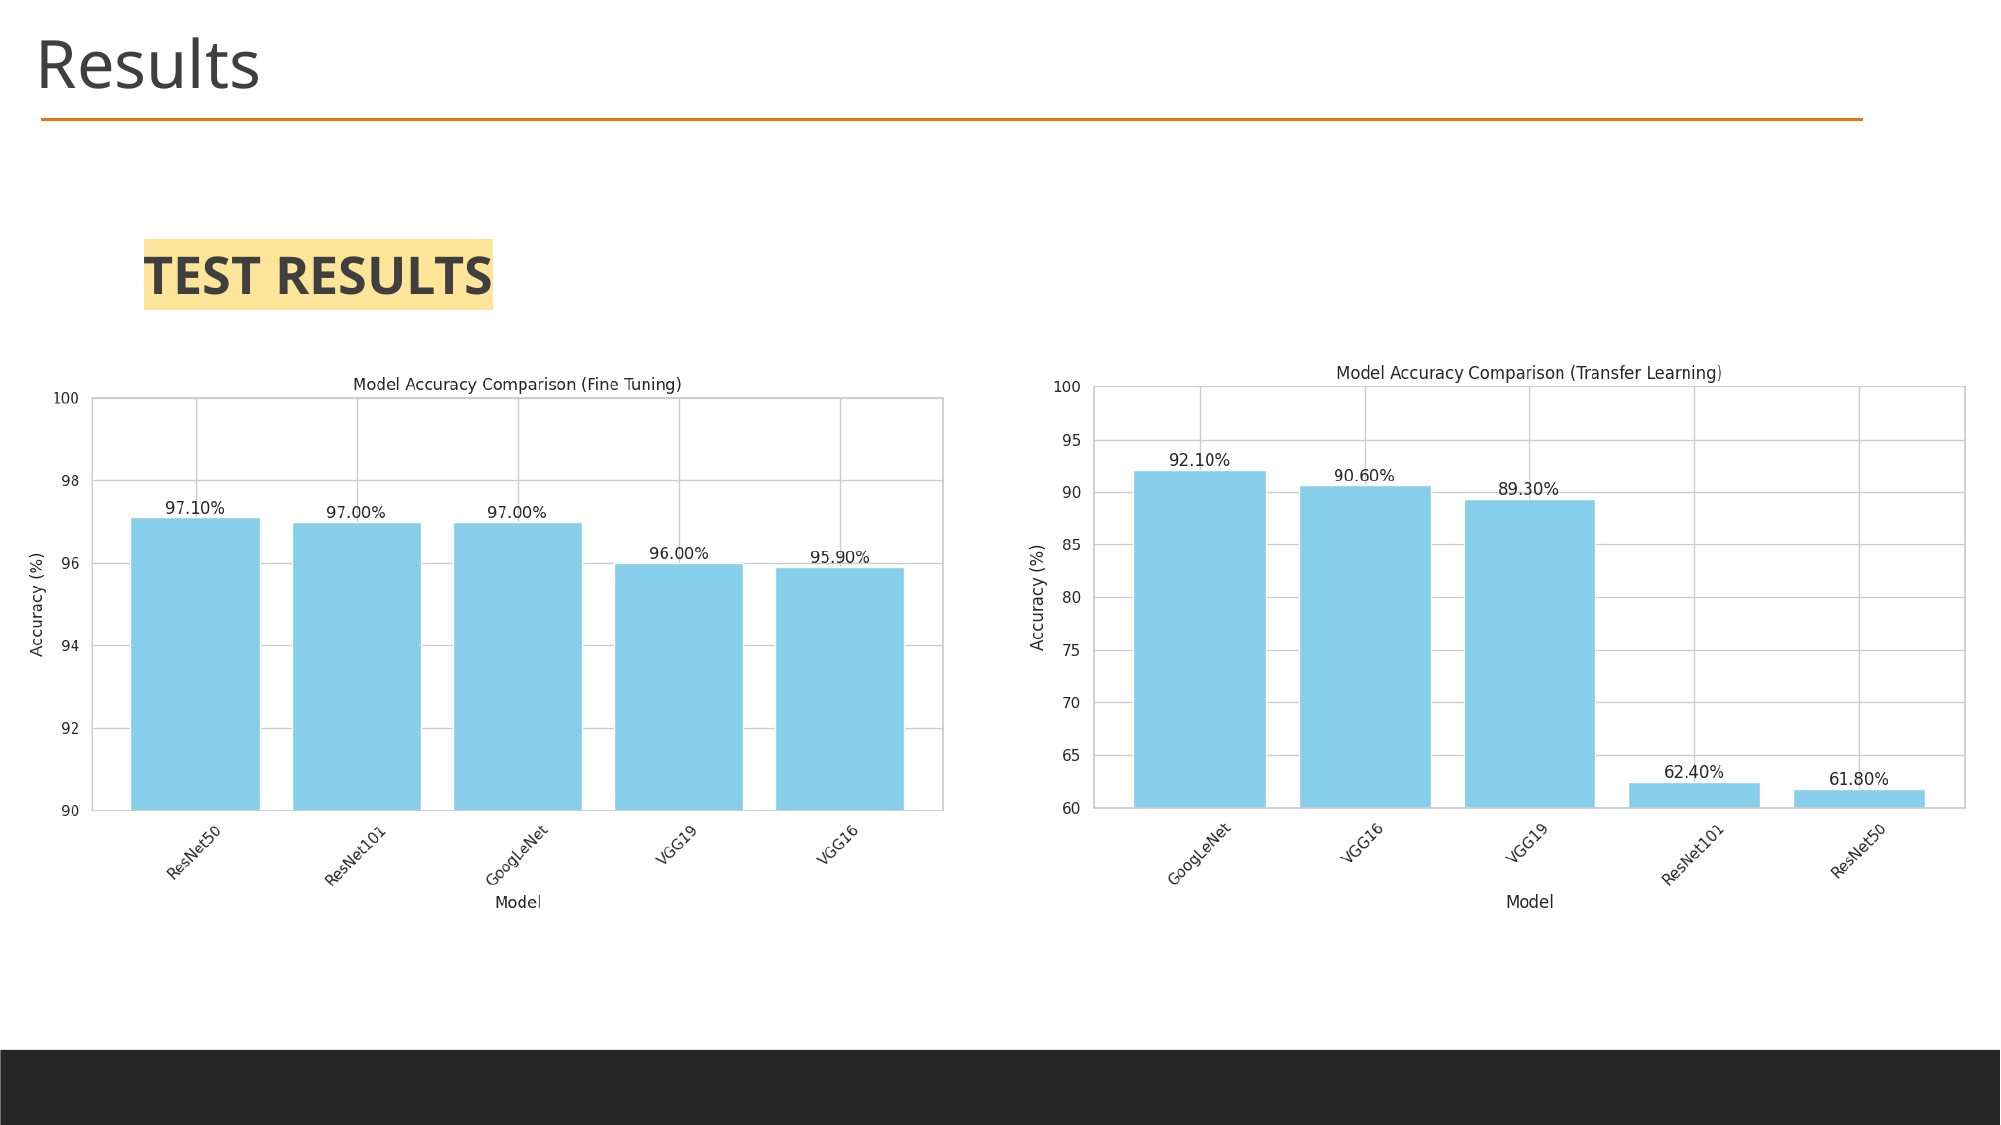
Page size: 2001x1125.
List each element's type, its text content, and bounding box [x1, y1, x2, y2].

picture [20, 367, 952, 921]
text_box TEST RESULTS [128, 227, 605, 328]
picture [1020, 354, 1974, 921]
text_box Results [20, 23, 1021, 262]
